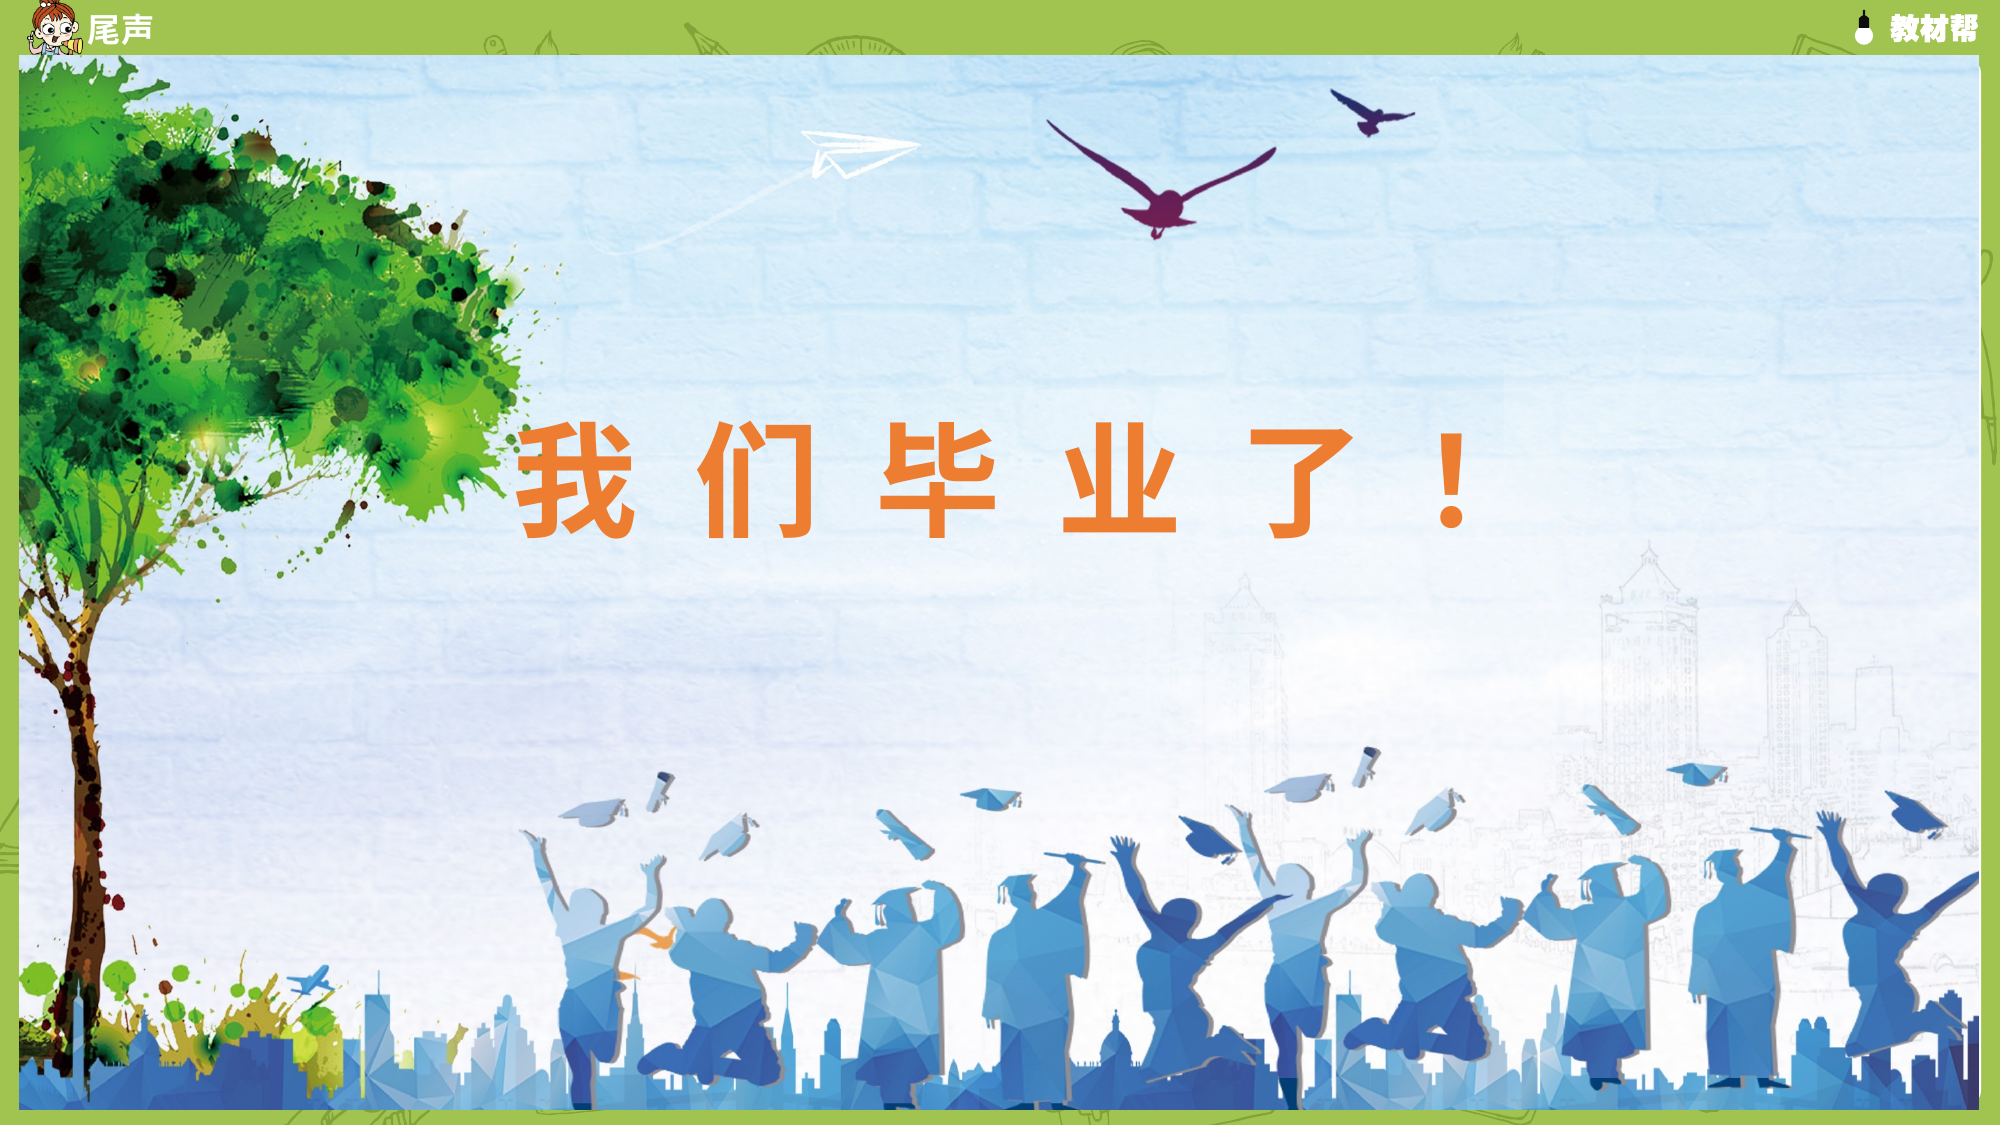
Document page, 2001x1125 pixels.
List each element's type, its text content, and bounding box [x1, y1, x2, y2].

text_box 我 们 毕 业 了 ！ [1979, 350, 2000, 561]
picture [19, 0, 1979, 1110]
